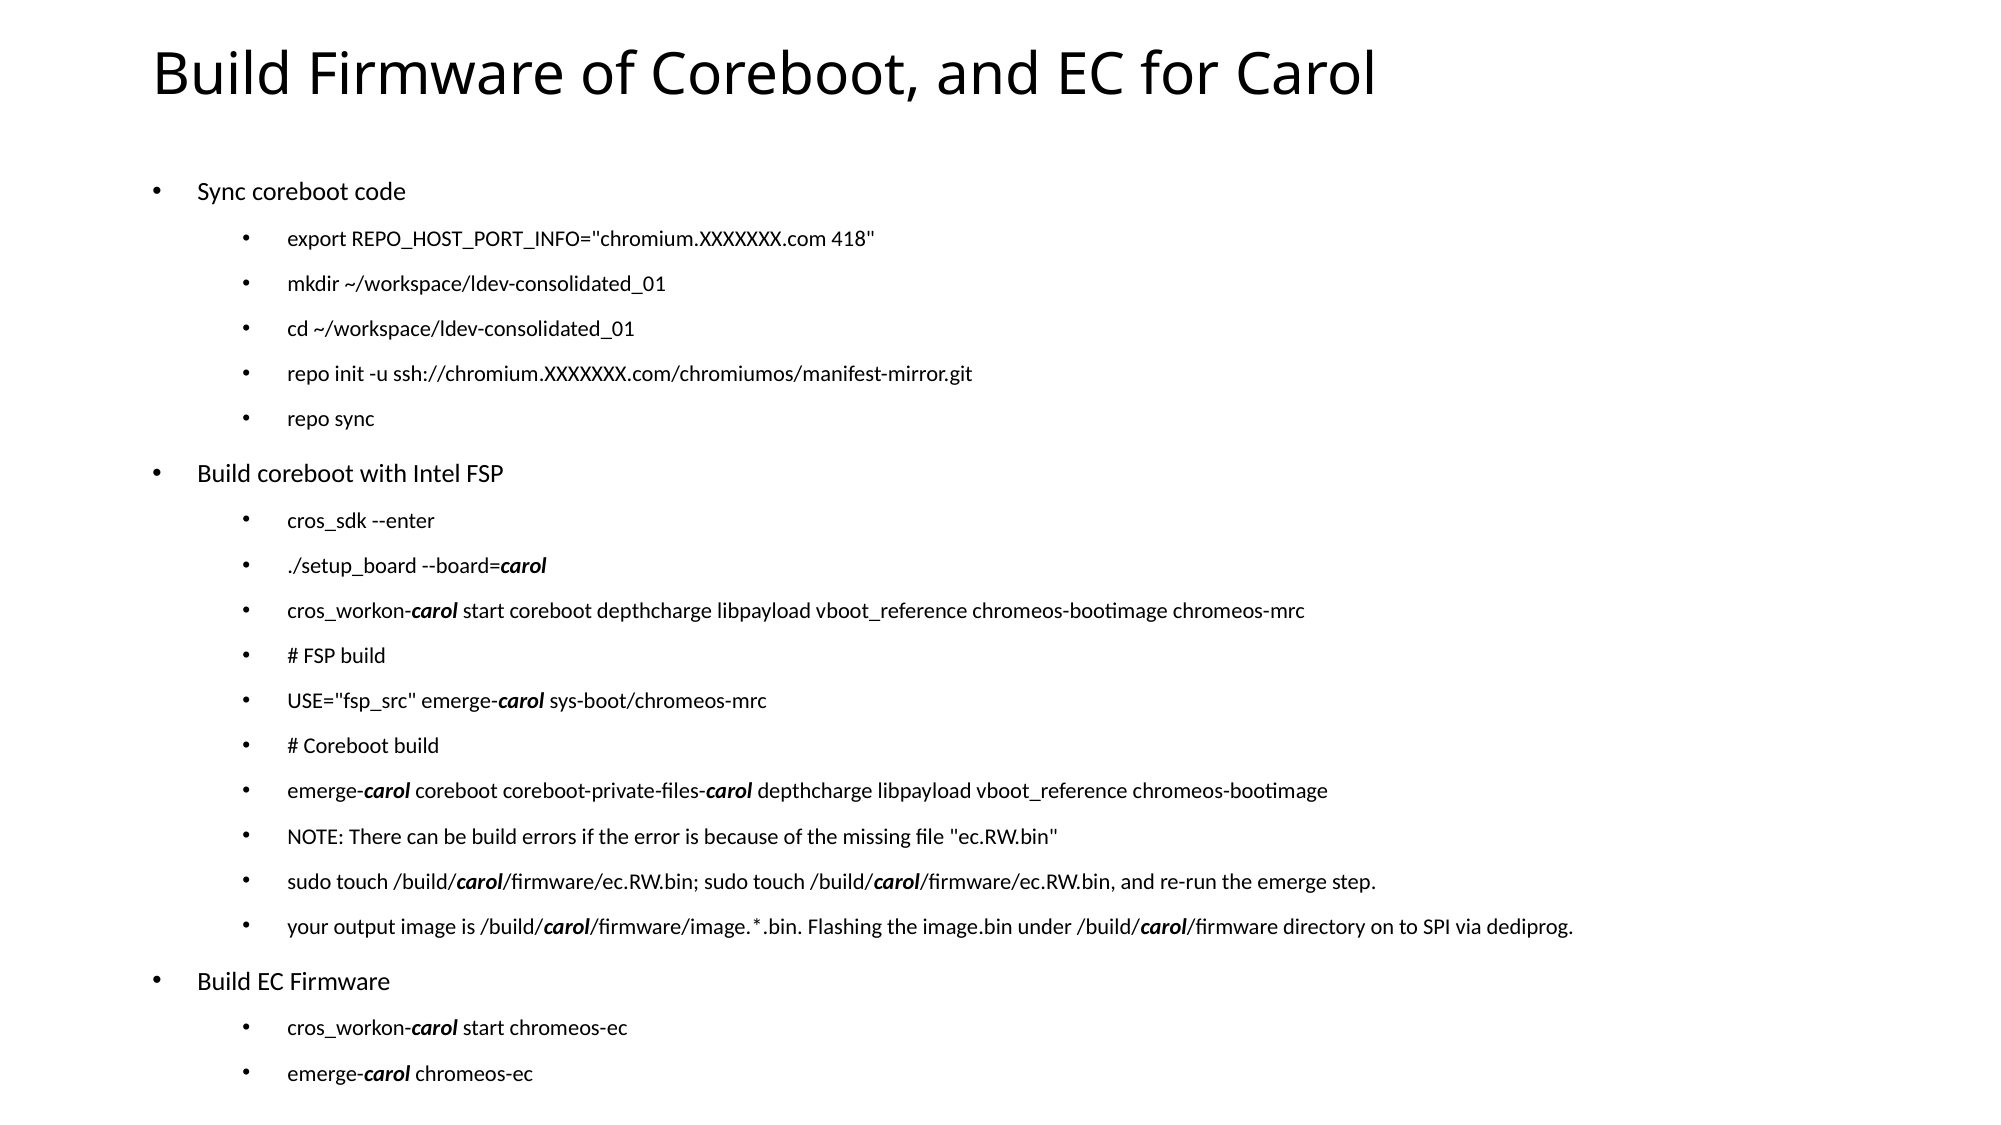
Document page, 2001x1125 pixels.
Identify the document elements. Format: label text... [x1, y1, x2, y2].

list Sync coreboot code export REPO_HOST_PORT_INFO="chromium.XXXXXXX.com 418" mkdir ~/workspace/ldev-consolidated_01 cd ~/workspace/ldev-consolidated_01 repo init -u ssh://chromium.XXXXXXX.com/chromiumos/manifest-mirror.git repo sync Build coreboot with Intel FSP cros_sdk --enter ./setup_board --board=carol cros_workon-carol start coreboot depthcharge libpayload vboot_reference chromeos-bootimage chromeos-mrc # FSP build USE="fsp_src" emerge-carol sys-boot/chromeos-mrc # Coreboot build emerge-carol coreboot coreboot-private-files-carol depthcharge libpayload vboot_reference chromeos-bootimage NOTE: There can be build errors if the error is because of the missing file "ec.RW.bin" sudo touch /build/carol/firmware/ec.RW.bin; sudo touch /build/carol/firmware/ec.RW.bin, and re-run the emerge step. your output image is /build/carol/firmware/image.*.bin. Flashing the image.bin under /build/carol/firmware directory on to SPI via dediprog. Build EC Firmware cros_workon-carol start chromeos-ec emerge-carol chromeos-ec [137, 151, 1863, 1101]
title Build Firmware of Coreboot, and EC for Carol [137, 30, 1863, 120]
